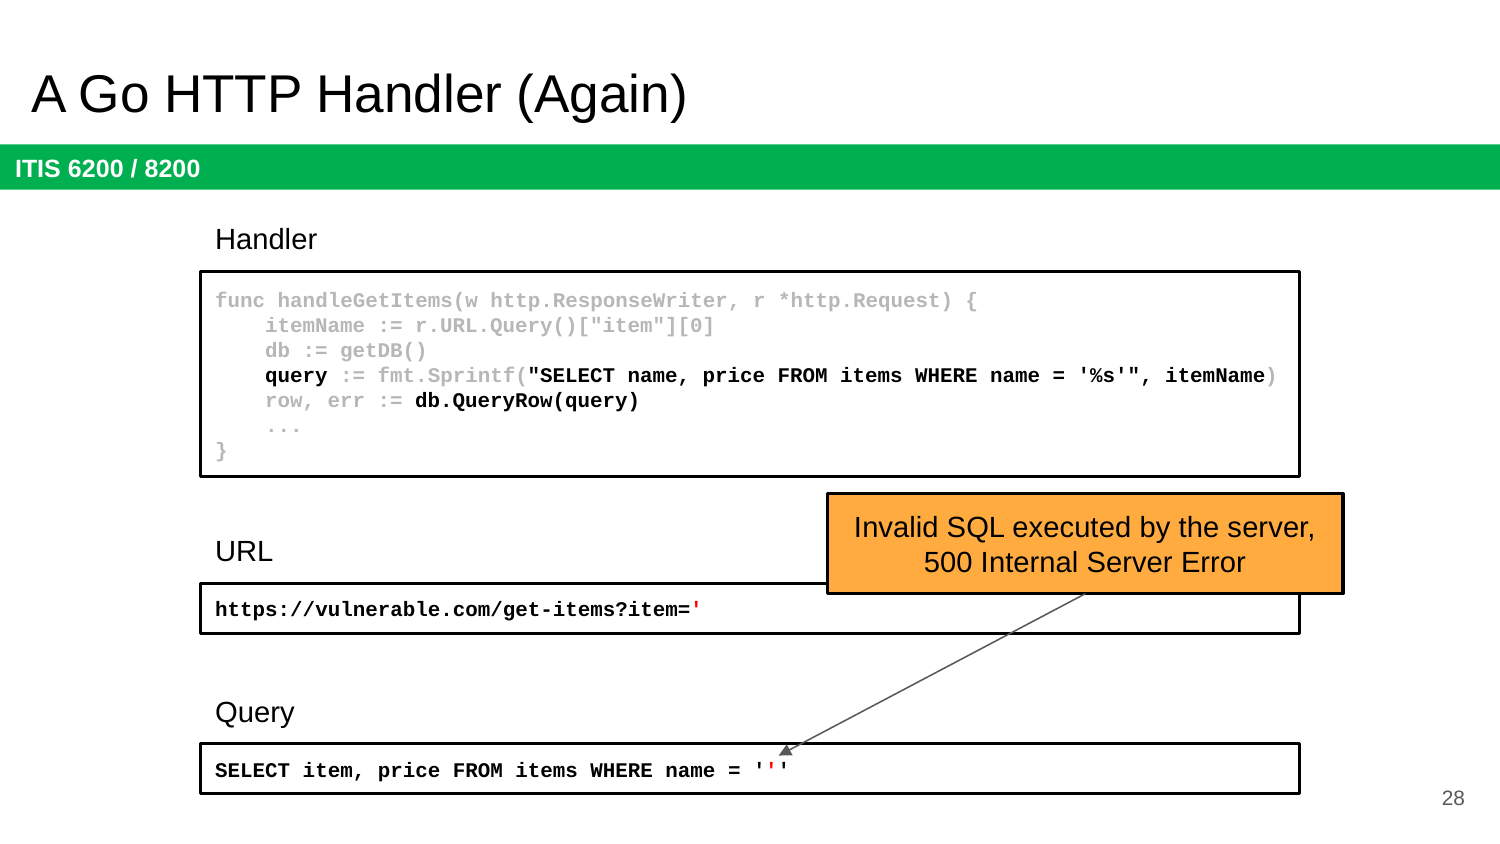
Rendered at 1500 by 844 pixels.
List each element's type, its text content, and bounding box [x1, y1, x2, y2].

text_box func handleGetItems(w http.ResponseWriter, r *http.Request) { itemName := r.URL.Query()["item"][0] db := getDB() query := fmt.Sprintf("SELECT name, price FROM items WHERE name = '%s'", itemName) row, err := db.QueryRow(query) ... } [200, 271, 1300, 477]
text_box https://vulnerable.com/get-items?item=' [200, 583, 773, 634]
text_box Handler [200, 205, 359, 271]
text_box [778, 493, 1344, 756]
text_box Query [200, 678, 333, 743]
text_box URL [200, 517, 359, 583]
text_box SELECT item, price FROM items WHERE name = ''' [200, 743, 1300, 794]
title A Go HTTP Handler (Again) [16, 44, 1415, 139]
slide_number 28 [1389, 764, 1480, 830]
